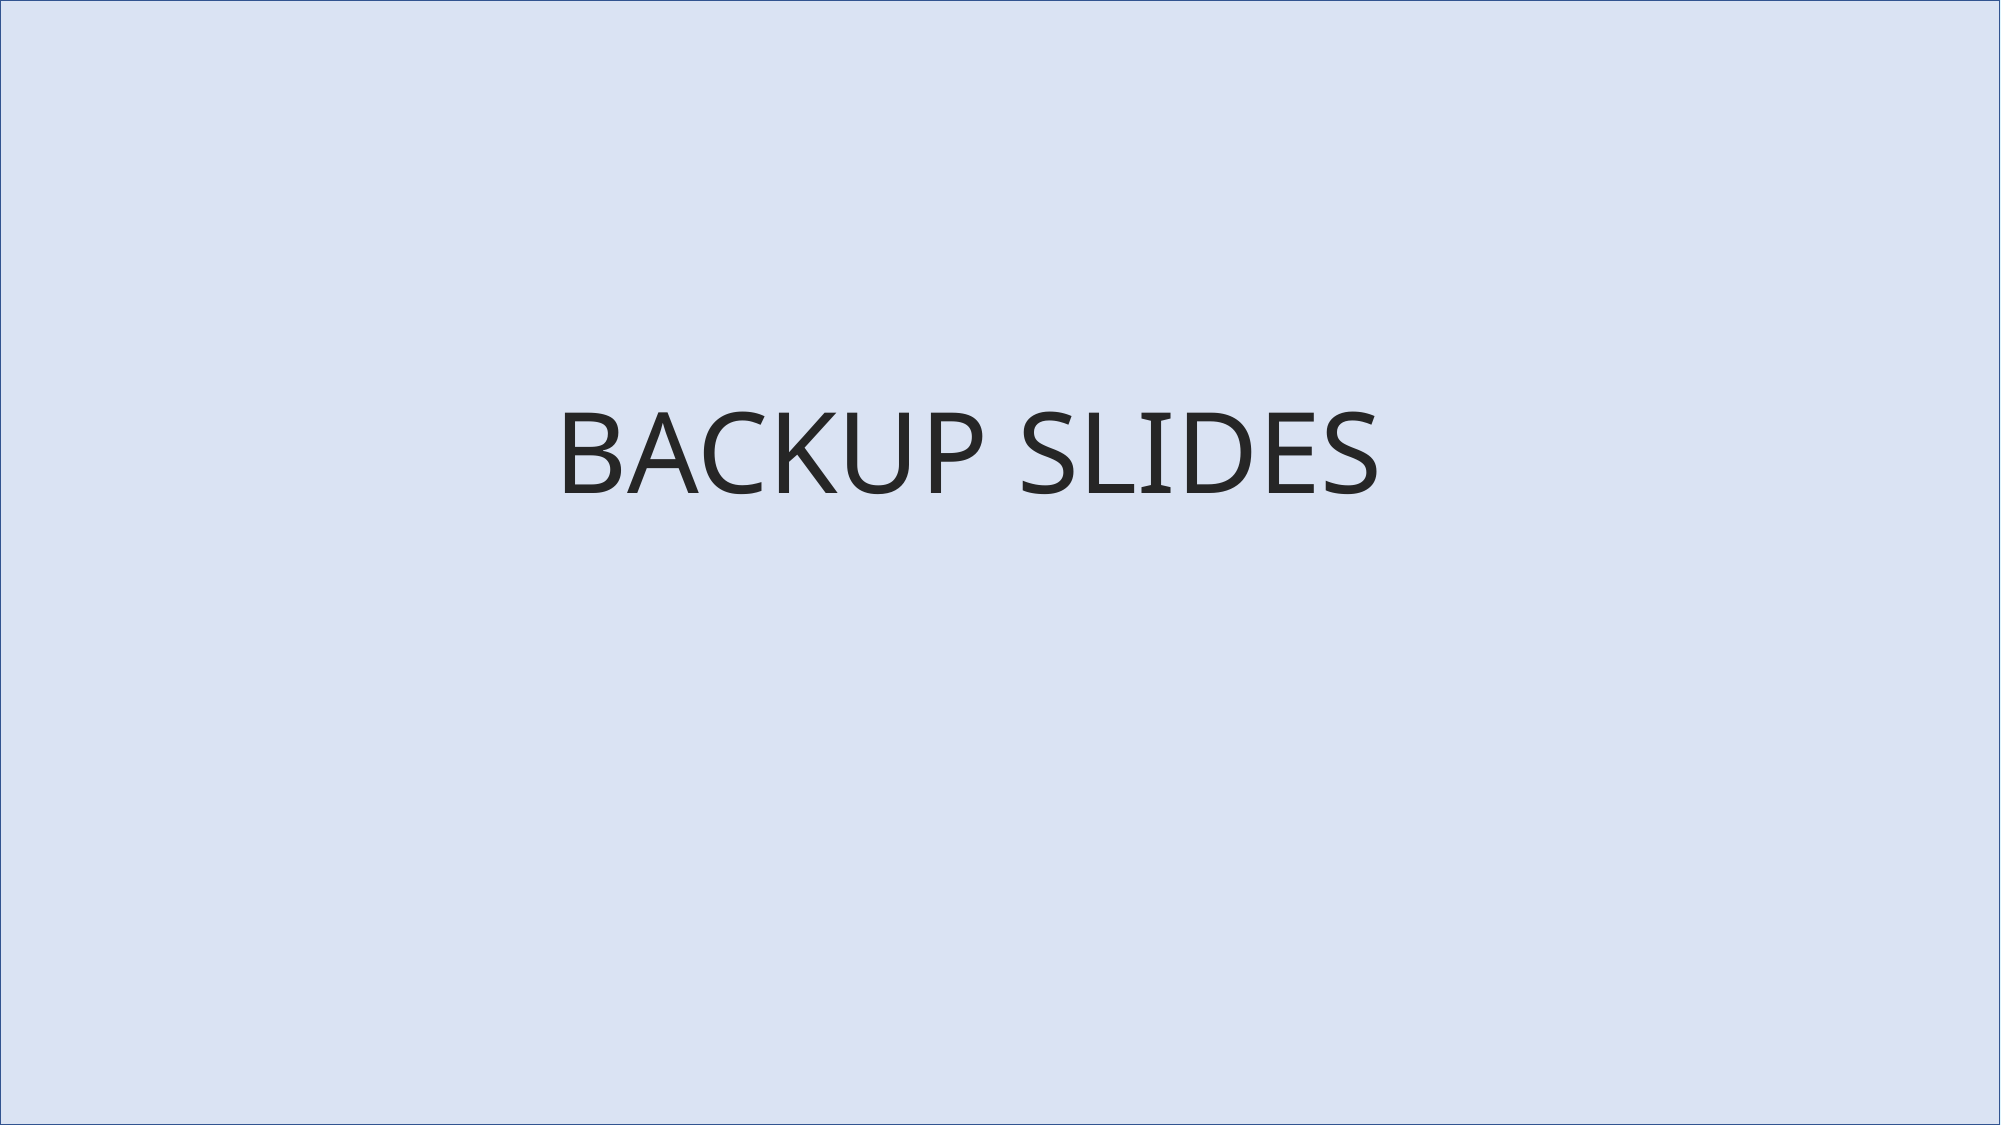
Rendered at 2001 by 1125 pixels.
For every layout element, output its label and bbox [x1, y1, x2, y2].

text_box [0, 0, 2000, 1125]
list [106, 351, 1832, 563]
